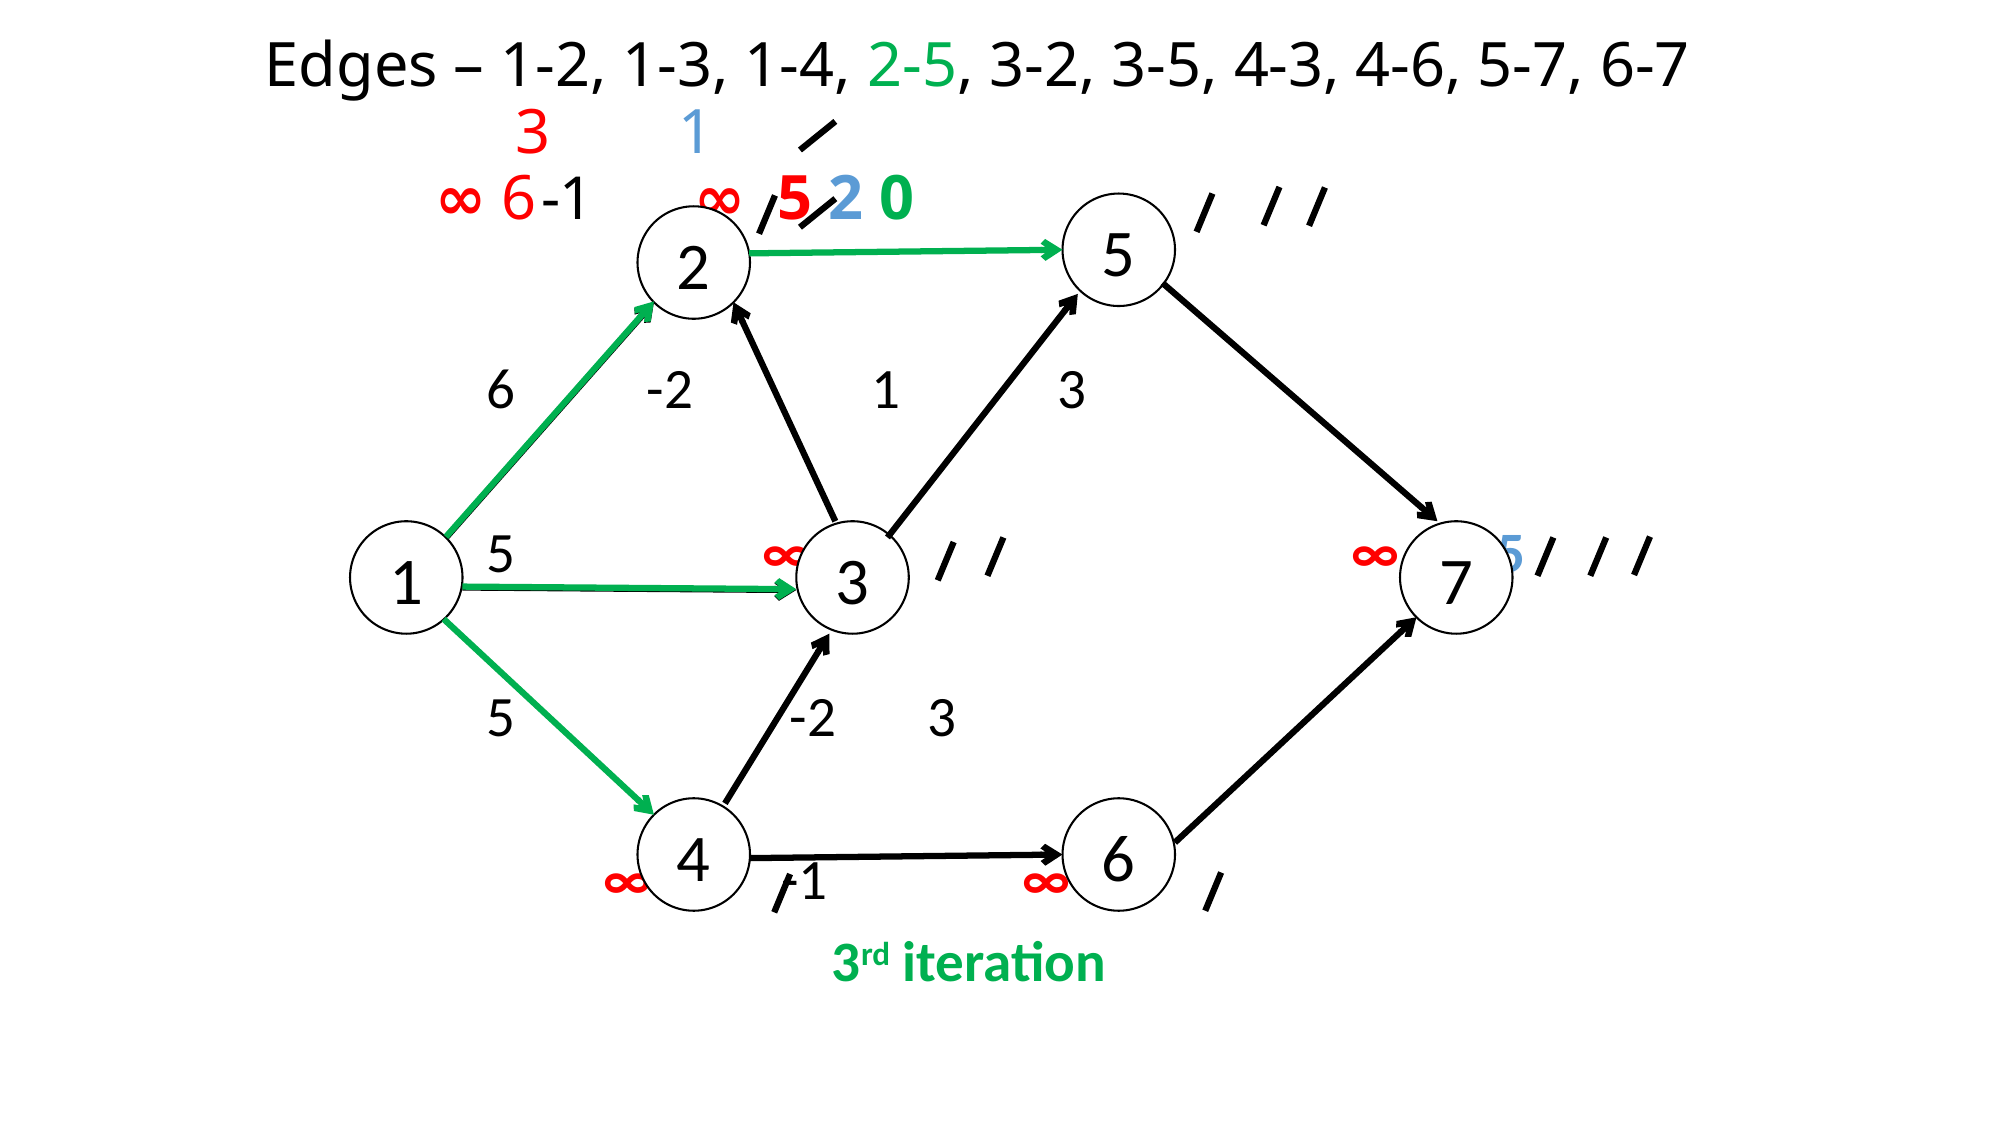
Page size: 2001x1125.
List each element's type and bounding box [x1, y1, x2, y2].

text_box [774, 874, 791, 913]
text_box [799, 198, 836, 228]
text_box [759, 195, 775, 234]
title [249, 18, 1713, 249]
text_box [1634, 536, 1650, 575]
text_box [1263, 186, 1280, 226]
text_box [1309, 187, 1325, 226]
text_box [799, 121, 836, 150]
text_box [348, 192, 1514, 912]
text_box [1537, 537, 1554, 576]
text_box [1196, 193, 1213, 232]
text_box [1205, 872, 1222, 911]
list [450, 305, 832, 586]
list [324, 262, 1750, 1050]
text_box [1590, 537, 1607, 576]
